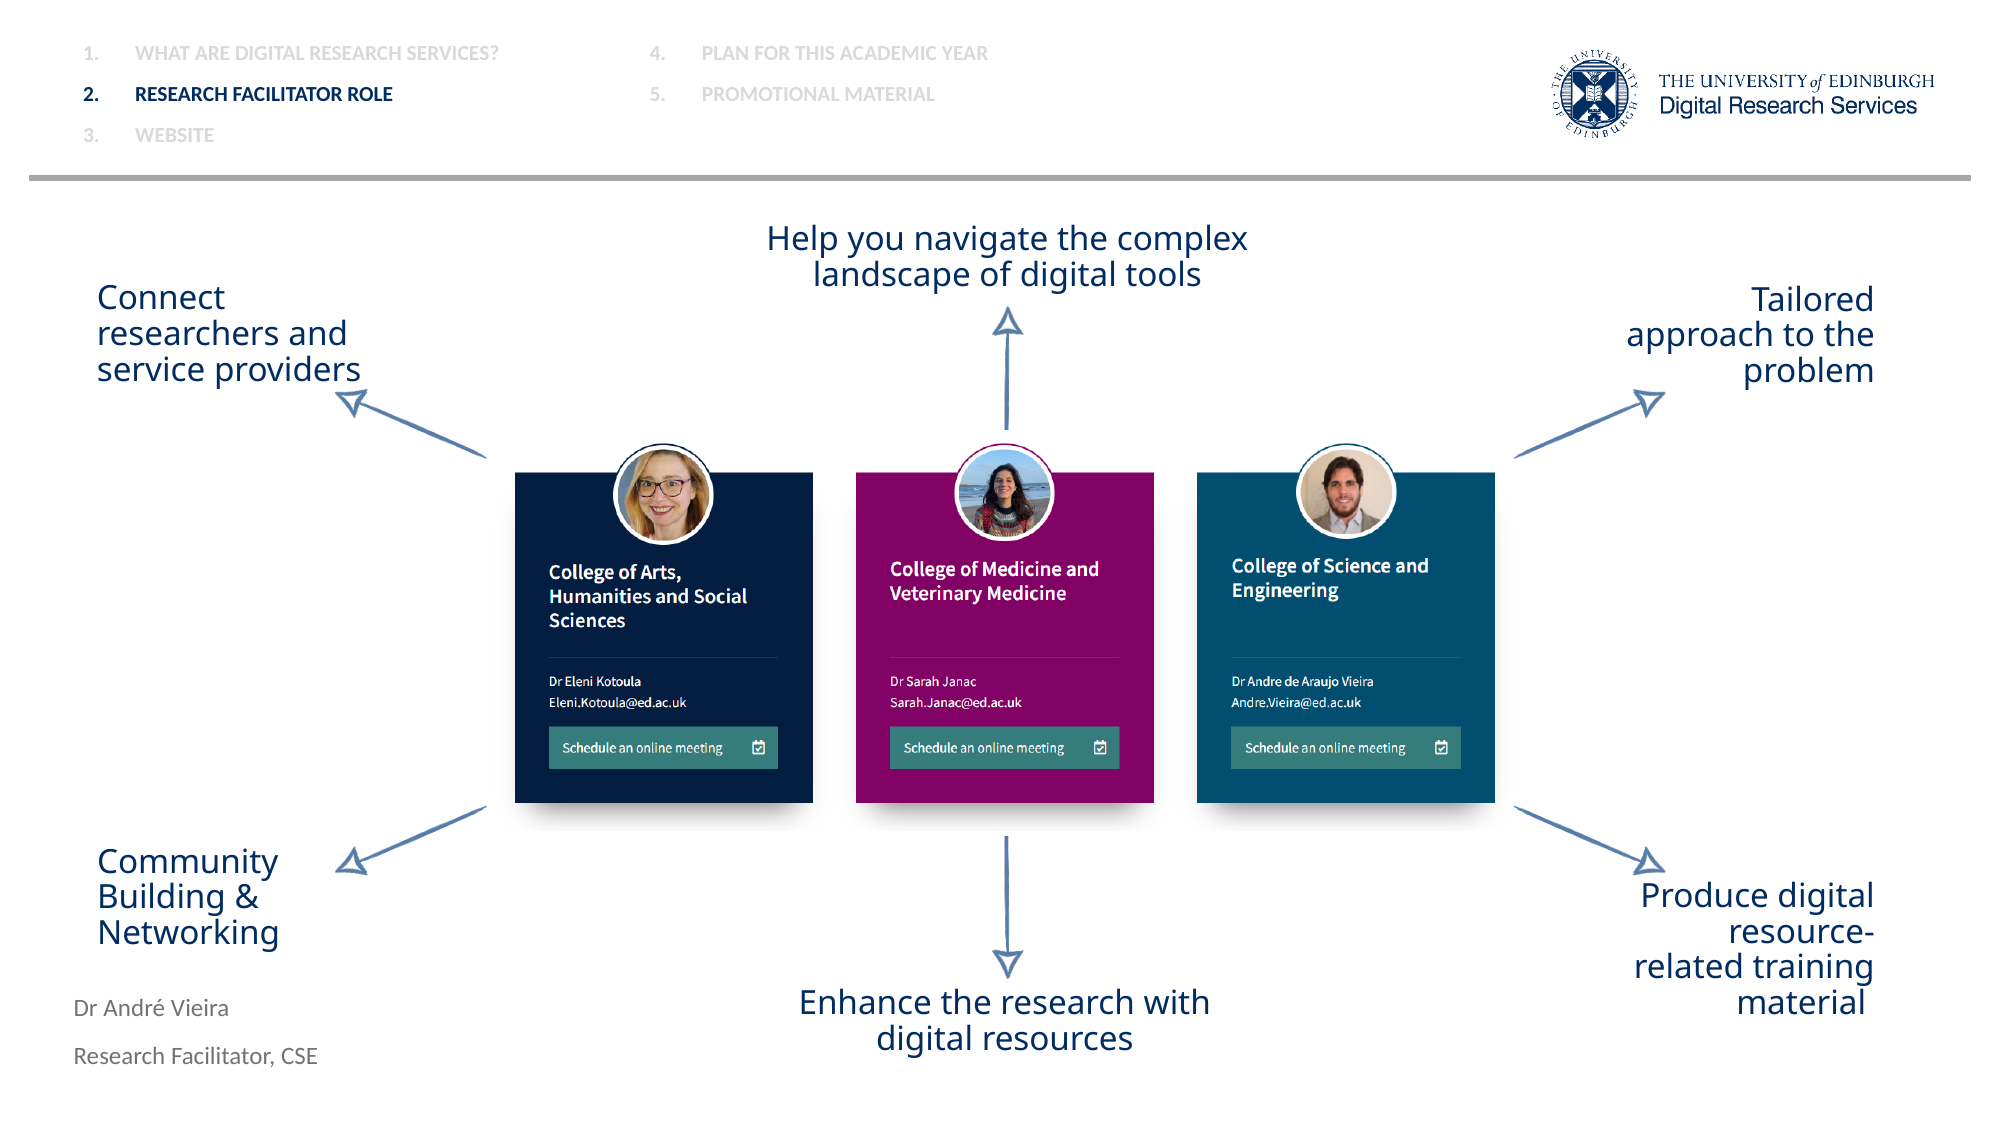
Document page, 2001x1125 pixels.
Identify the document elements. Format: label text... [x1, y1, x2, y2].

text_box Help you navigate the complex landscape of digital tools [732, 214, 1283, 309]
text_box Community Building & Networking [82, 837, 314, 987]
picture [319, 307, 1681, 909]
text_box Tailored approach to the problem [1594, 274, 1891, 439]
text_box Connect researchers and service providers [81, 273, 405, 366]
picture [936, 836, 1079, 979]
picture [1551, 50, 1934, 138]
text_box WHAT ARE DIGITAL RESEARCH SERVICES? RESEARCH FACILITATOR ROLE WEBSITE PLAN FOR THIS ACADEMIC YEAR PROMOTIONAL MATERIAL [68, 34, 1232, 155]
text_box Enhance the research with digital resources [735, 978, 1275, 1072]
text_box Produce digital resource-related training material [1610, 871, 1891, 1026]
text_box Dr André Vieira Research Facilitator, CSE [58, 987, 360, 1088]
